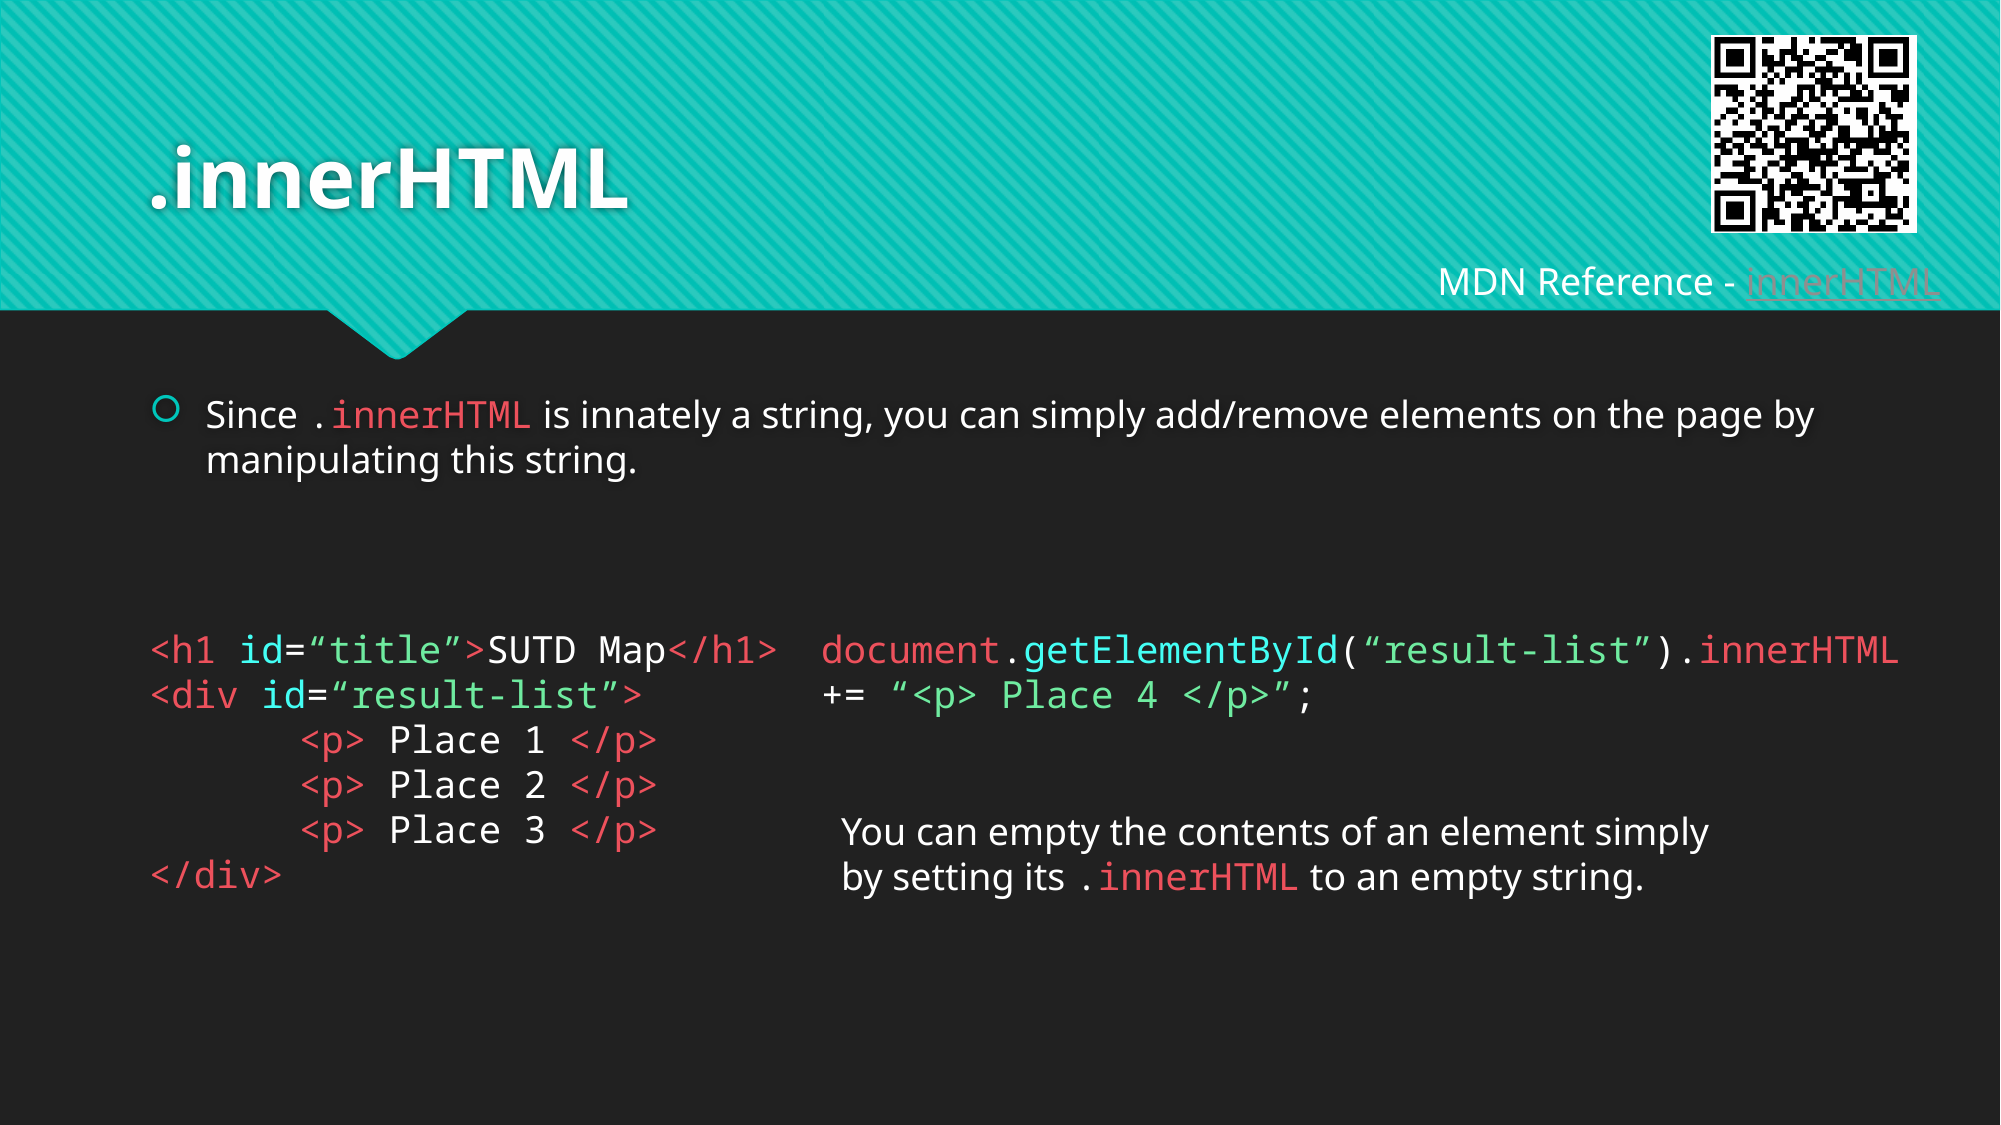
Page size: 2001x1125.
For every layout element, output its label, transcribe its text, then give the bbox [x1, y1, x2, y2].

title .innerHTML [132, 73, 1710, 233]
text_box MDN Reference - innerHTML [1422, 250, 2000, 317]
text_box <h1 id=“title”>SUTD Map</h1> <div id=“result-list”> <p> Place 1 </p> <p> Place 2 </p> <p> Place 3 </p> </div> [134, 618, 807, 904]
picture [1710, 34, 1917, 233]
list Since .innerHTML is innately a string, you can simply add/remove elements on the page by manipulating this string. [134, 364, 1866, 509]
text_box You can empty the contents of an element simply by setting its .innerHTML to an empty string. [826, 800, 1764, 906]
text_box document.getElementById(“result-list”).innerHTML += “<p> Place 4 </p>”; [806, 618, 1956, 724]
